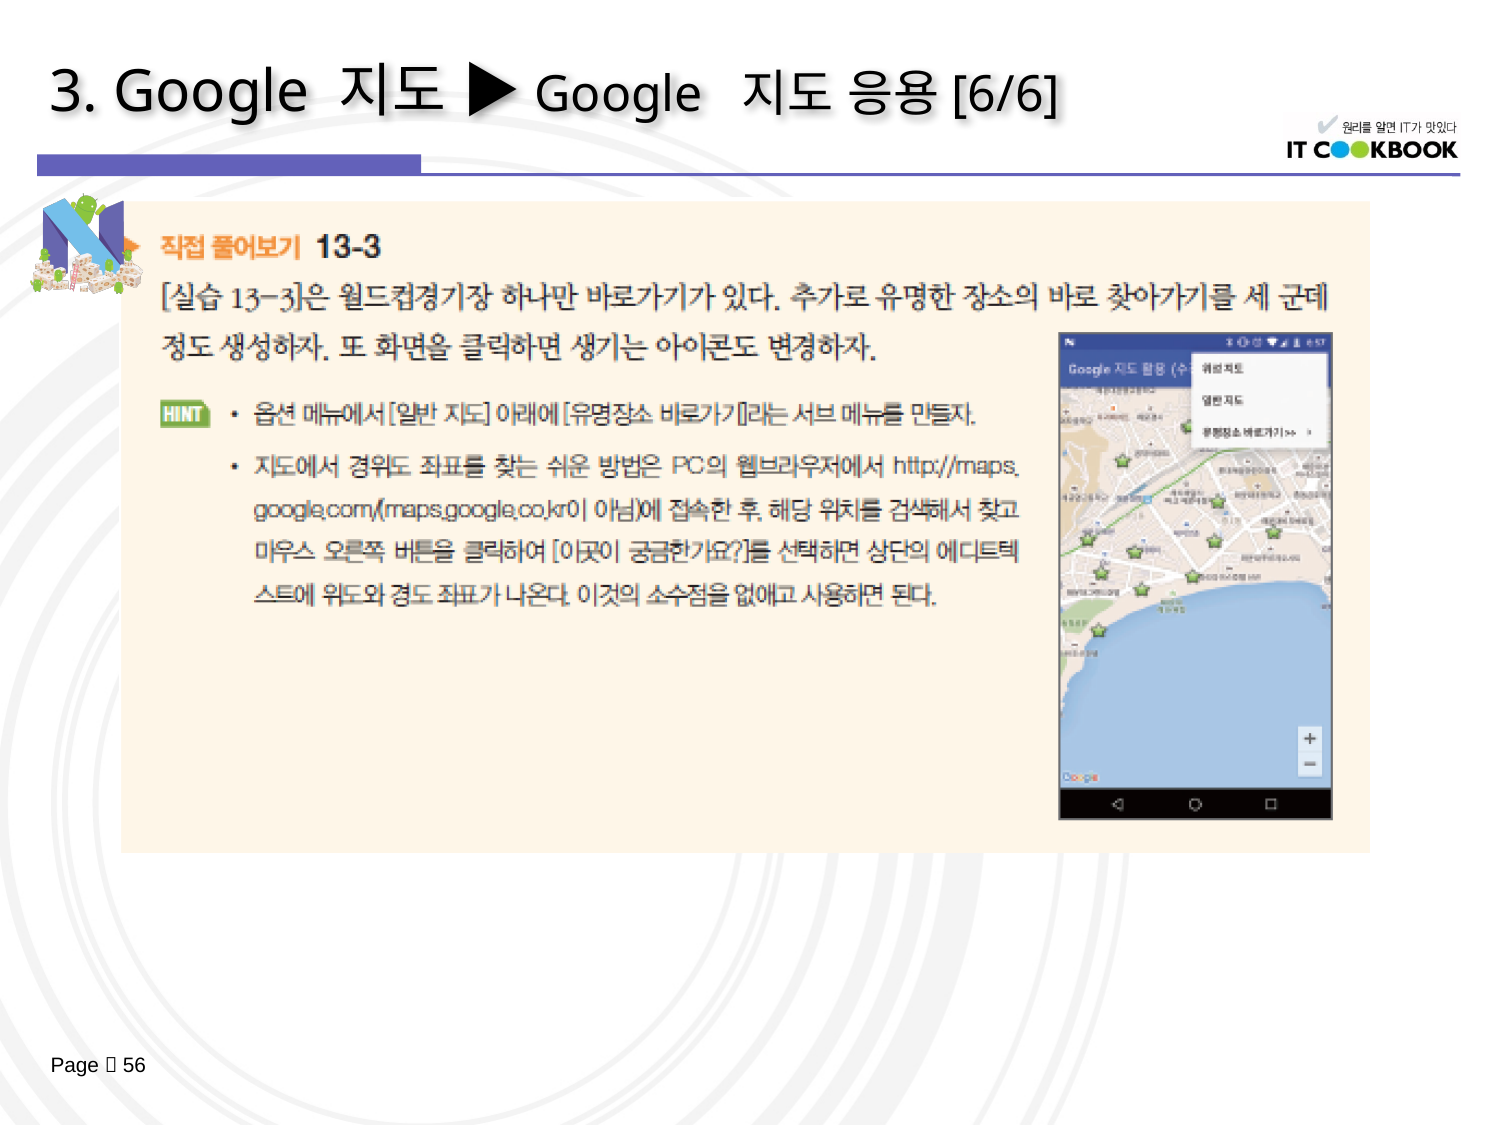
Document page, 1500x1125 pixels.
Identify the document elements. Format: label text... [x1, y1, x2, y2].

title 3. Google 지도 ▶Google 지도 응용[6/6] [48, 53, 1487, 161]
picture [0, 35, 1500, 1125]
